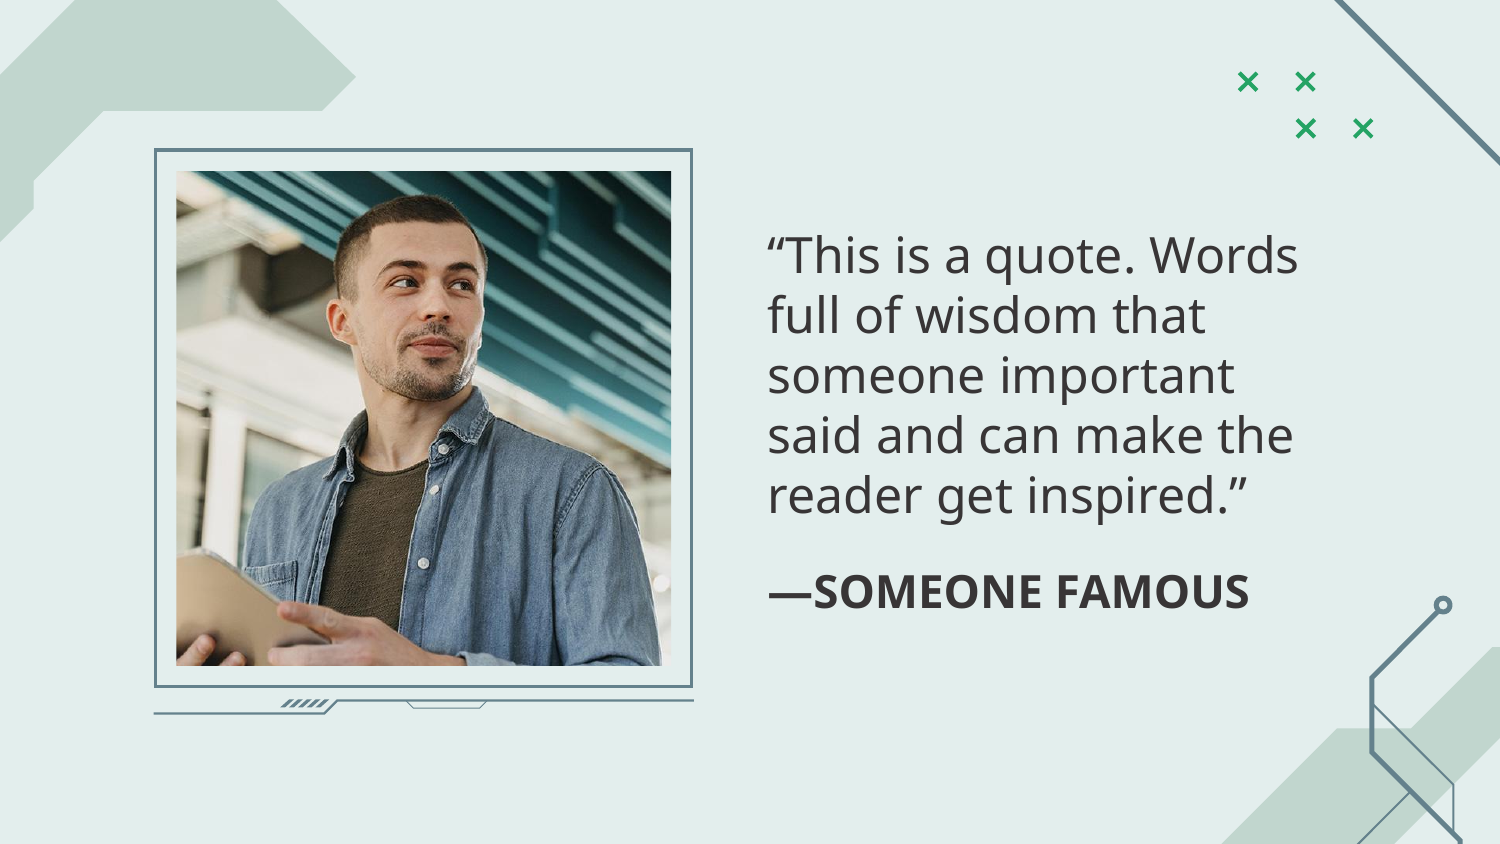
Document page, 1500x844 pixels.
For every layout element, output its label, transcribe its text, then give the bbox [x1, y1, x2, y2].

title —SOMEONE FAMOUS [752, 556, 1347, 623]
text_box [153, 698, 695, 715]
subtitle “This is a quote. Words full of wisdom that someone important said and can make the reader get inspired.” [752, 215, 1347, 533]
text_box [155, 150, 692, 687]
picture [175, 170, 672, 666]
